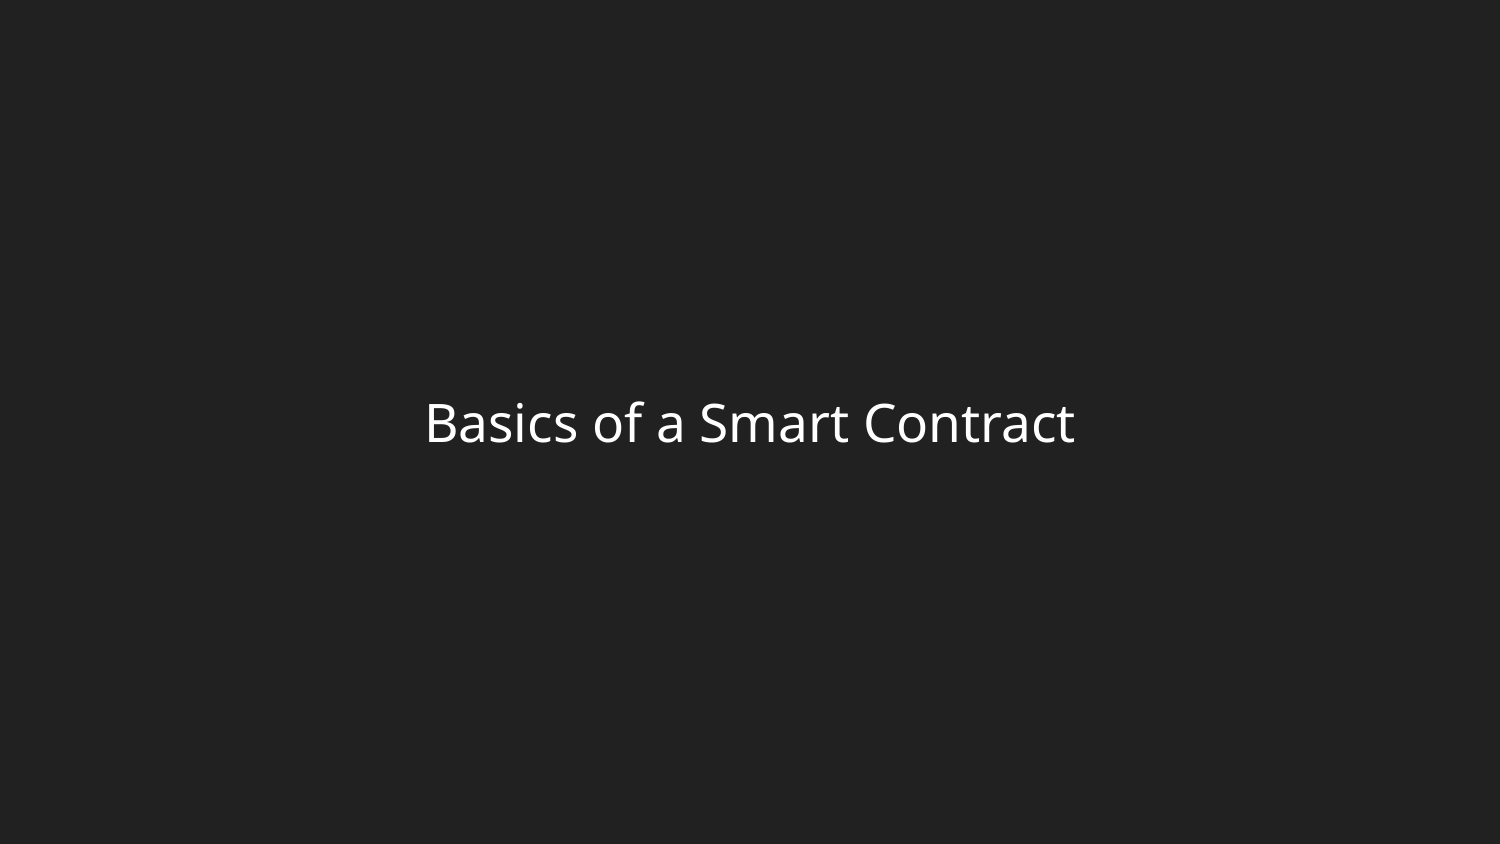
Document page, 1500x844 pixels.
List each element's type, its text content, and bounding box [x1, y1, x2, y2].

title Basics of a Smart Contract [51, 374, 1449, 469]
